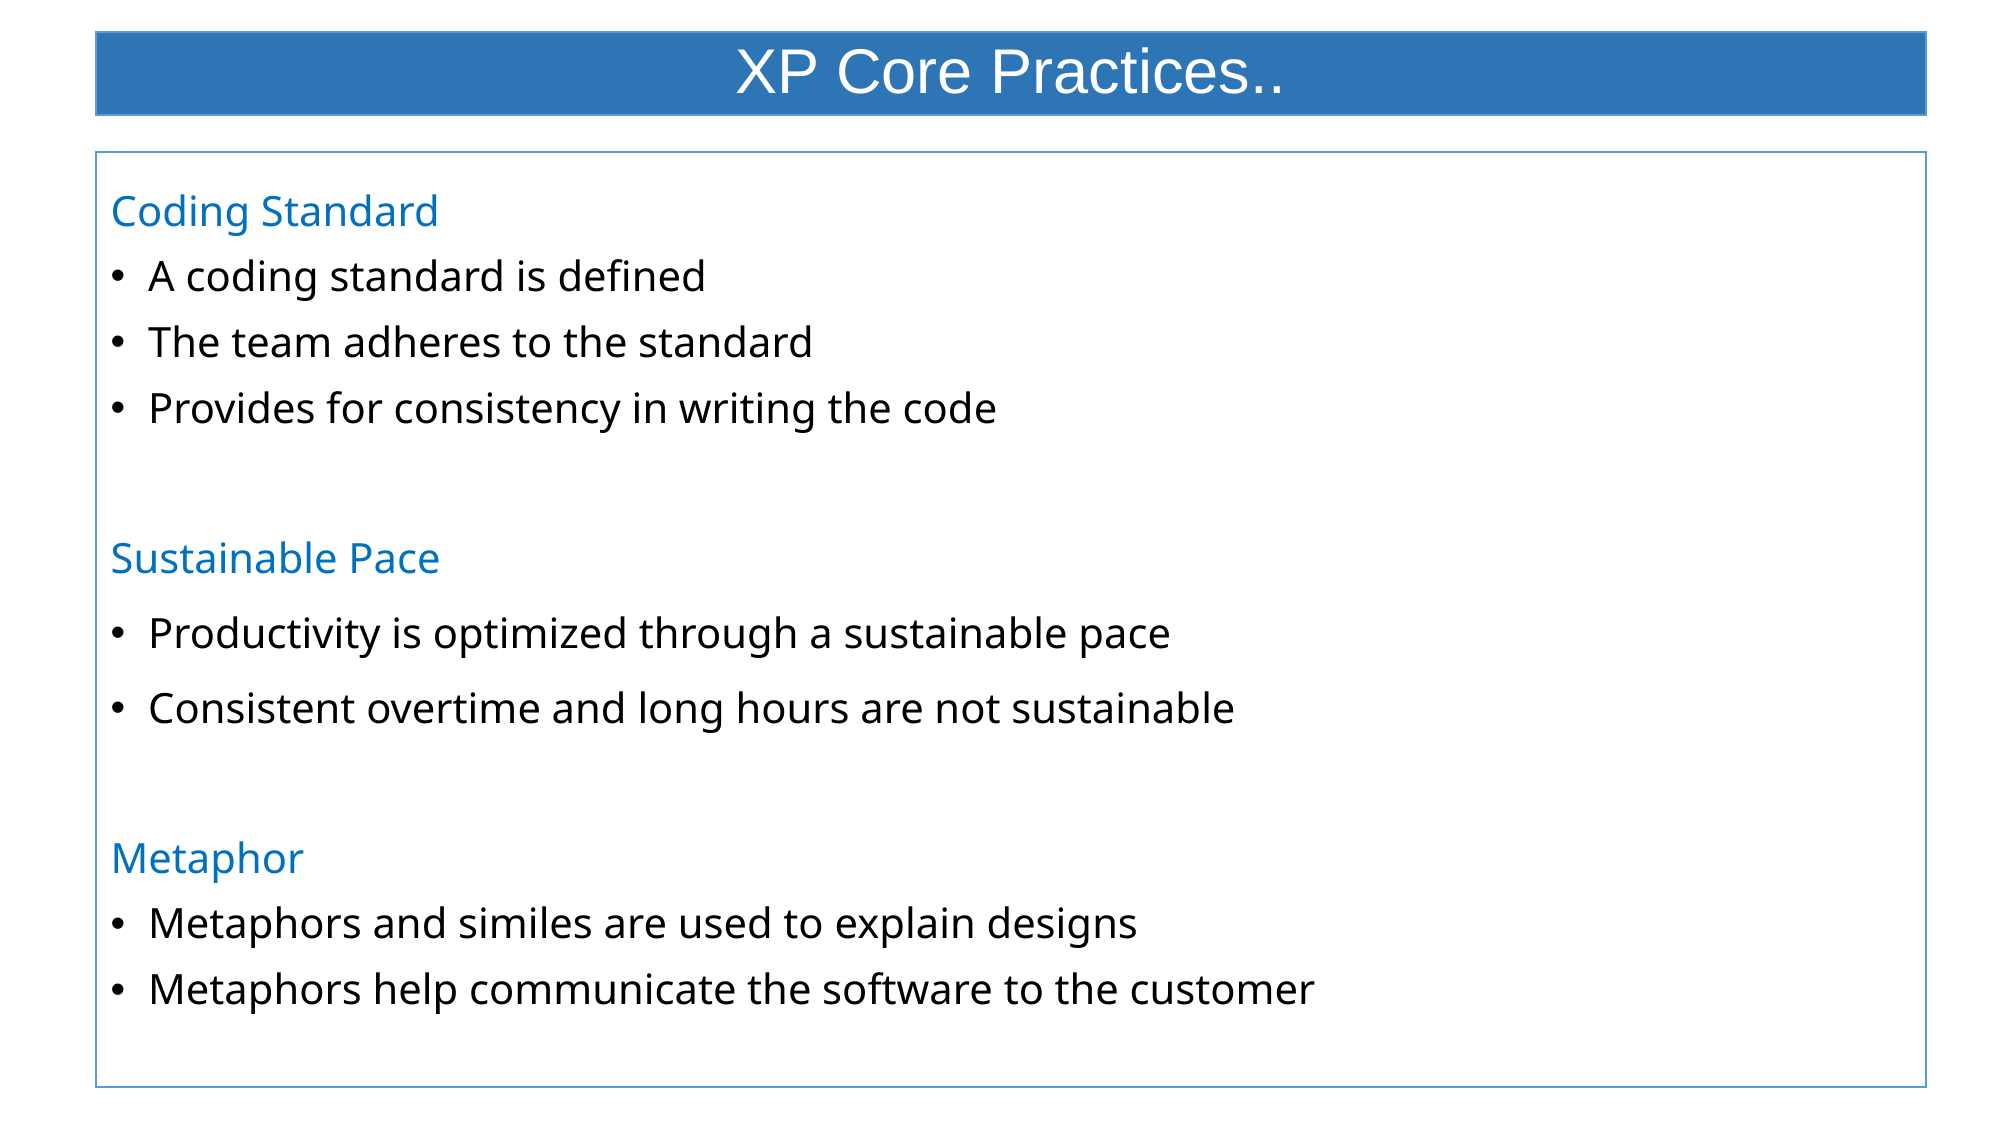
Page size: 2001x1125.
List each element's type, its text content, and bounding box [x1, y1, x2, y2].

title XP Core Practices.. [95, 31, 1927, 116]
list Coding Standard A coding standard is defined The team adheres to the standard Provides for consistency in writing the code Sustainable Pace Productivity is optimized through a sustainable pace Consistent overtime and long hours are not sustainable Metaphor Metaphors and similes are used to explain designs Metaphors help communicate the software to the customer [95, 151, 1927, 1088]
